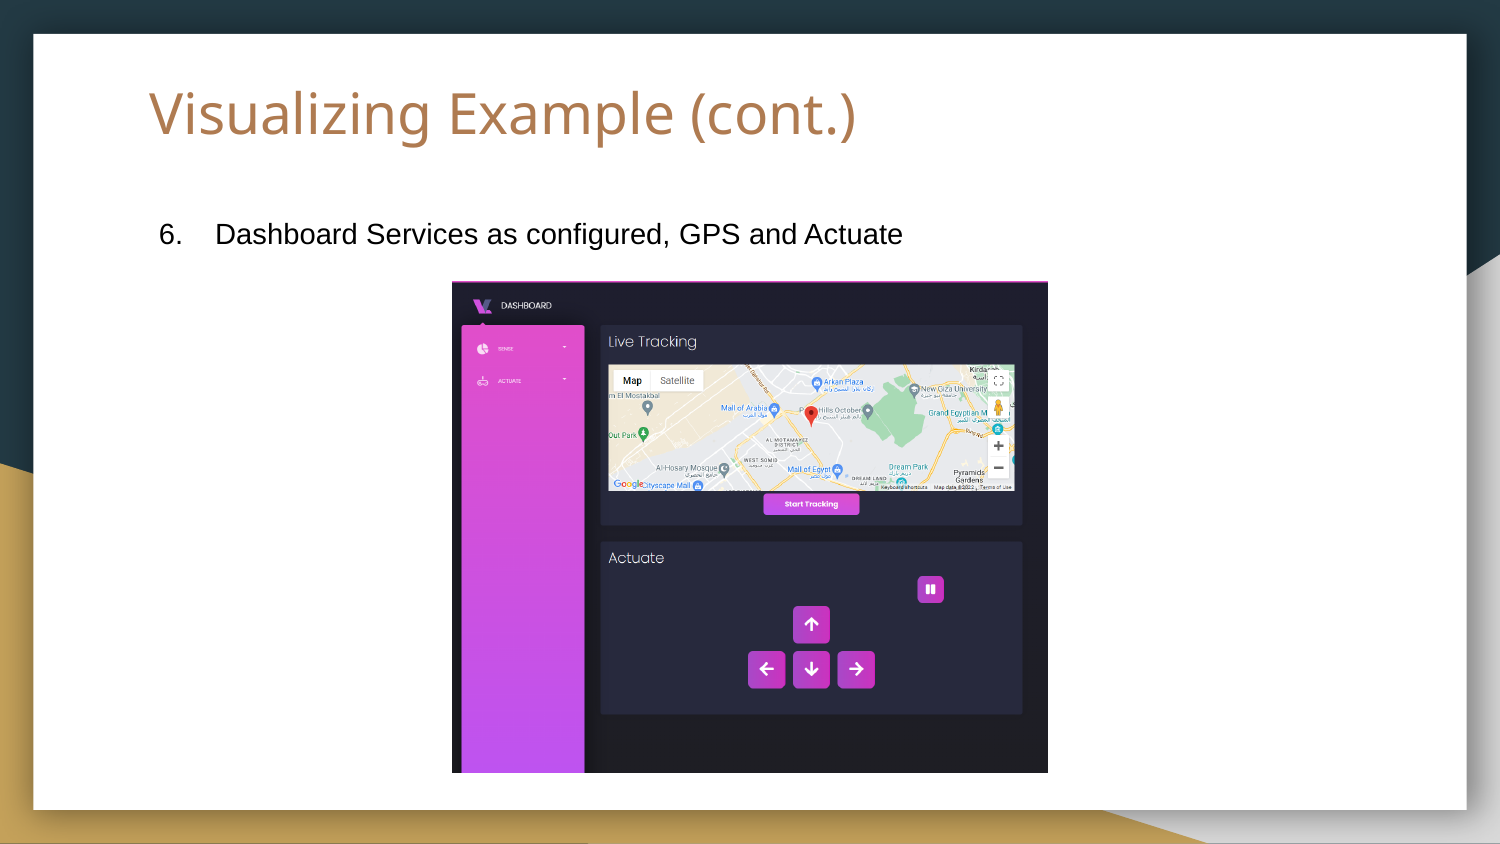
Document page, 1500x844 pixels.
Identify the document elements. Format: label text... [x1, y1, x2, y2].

picture [452, 281, 1048, 773]
title Visualizing Example (cont.) [134, 63, 1366, 162]
text_box Dashboard Services as configured, GPS and Actuate [143, 190, 1127, 258]
